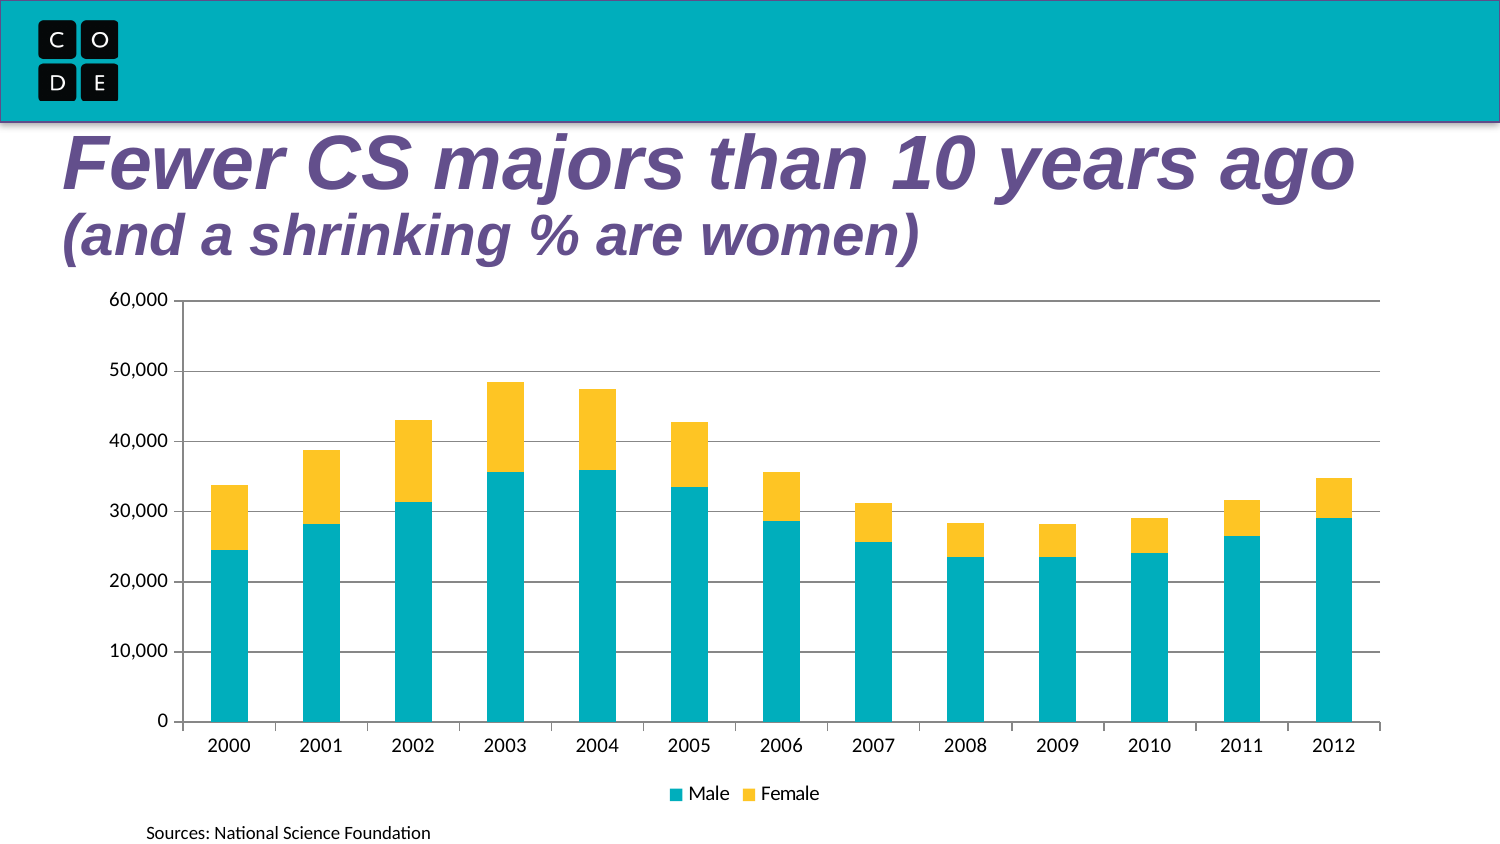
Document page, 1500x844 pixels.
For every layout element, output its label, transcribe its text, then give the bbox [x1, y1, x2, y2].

text_box Sources: National Science Foundation [131, 820, 882, 844]
title Fewer CS majors than 10 years ago (and a shrinking % are women) [62, 134, 1444, 275]
chart [82, 280, 1407, 812]
